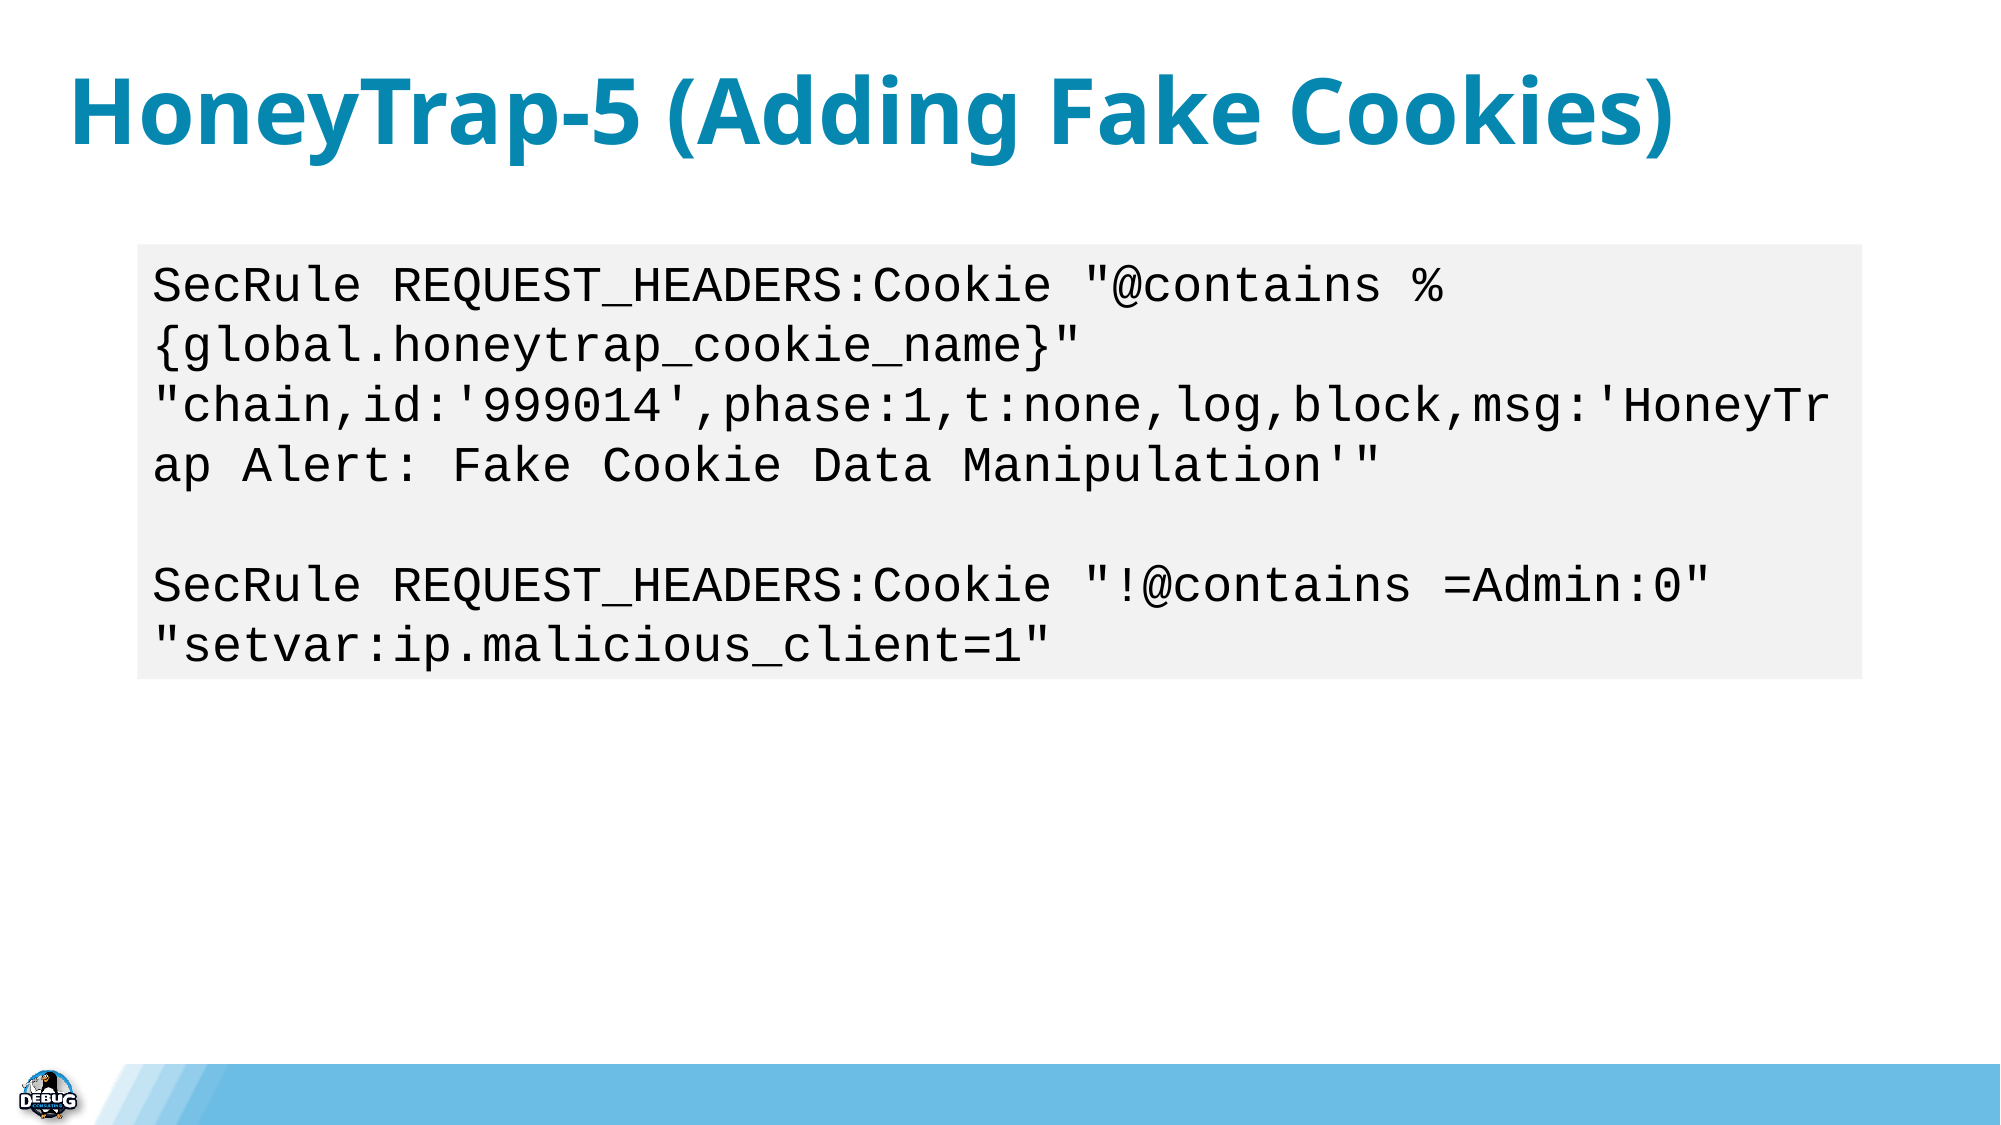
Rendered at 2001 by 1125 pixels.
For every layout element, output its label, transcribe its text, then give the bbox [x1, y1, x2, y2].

text_box SecRule REQUEST_HEADERS:Cookie "@contains %{global.honeytrap_cookie_name}" "chain,id:'999014',phase:1,t:none,log,block,msg:'HoneyTrap Alert: Fake Cookie Data Manipulation'" SecRule REQUEST_HEADERS:Cookie "!@contains =Admin:0" "setvar:ip.malicious_client=1" [137, 244, 1863, 680]
list HoneyTrap-5 (Adding Fake Cookies) [53, 56, 1952, 174]
picture [17, 1064, 78, 1125]
